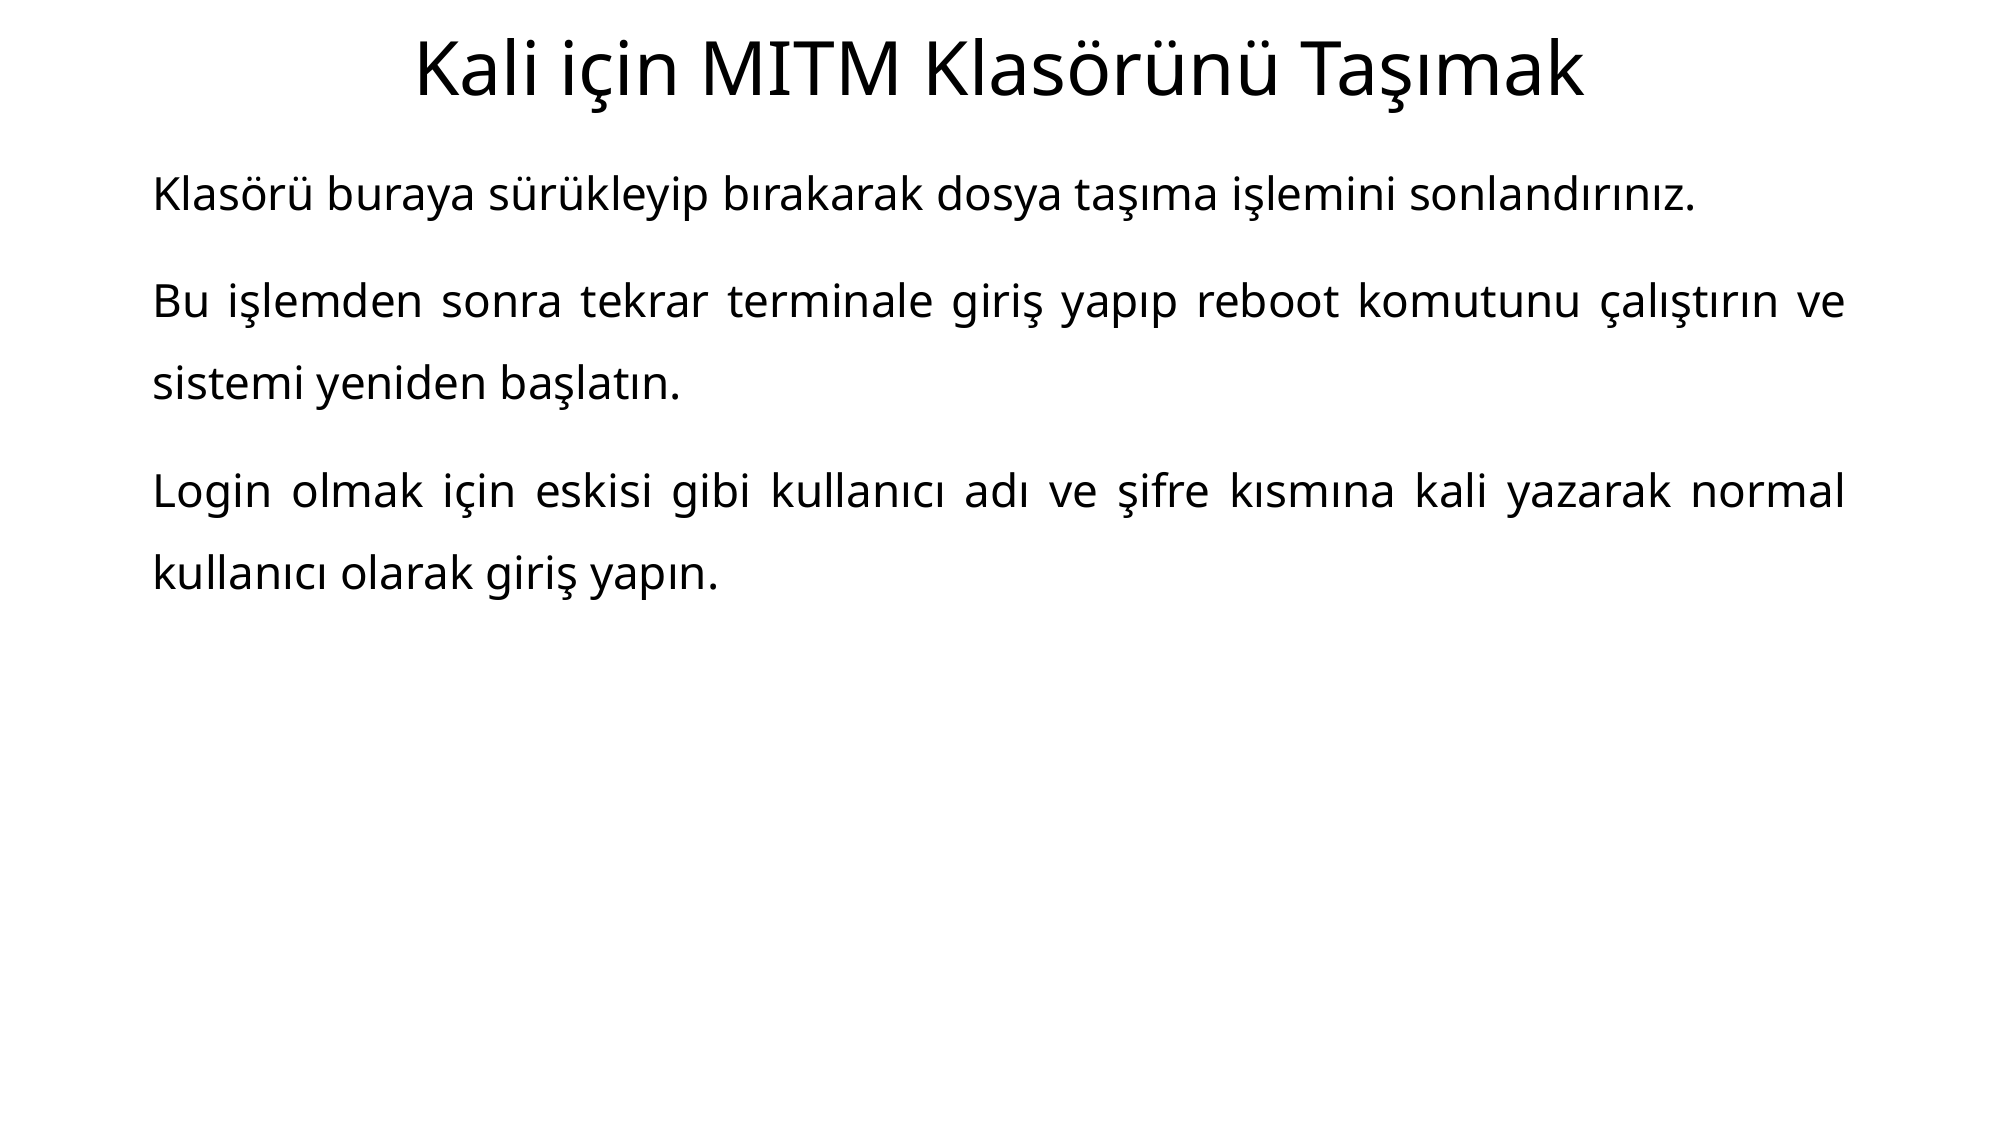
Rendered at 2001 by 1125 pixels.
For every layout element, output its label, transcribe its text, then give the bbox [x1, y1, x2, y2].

title Kali için MITM Klasörünü Taşımak [137, 18, 1863, 112]
list Klasörü buraya sürükleyip bırakarak dosya taşıma işlemini sonlandırınız. Bu işlemden sonra tekrar terminale giriş yapıp reboot komutunu çalıştırın ve sistemi yeniden başlatın. Login olmak için eskisi gibi kullanıcı adı ve şifre kısmına kali yazarak normal kullanıcı olarak giriş yapın. [137, 129, 1863, 1014]
